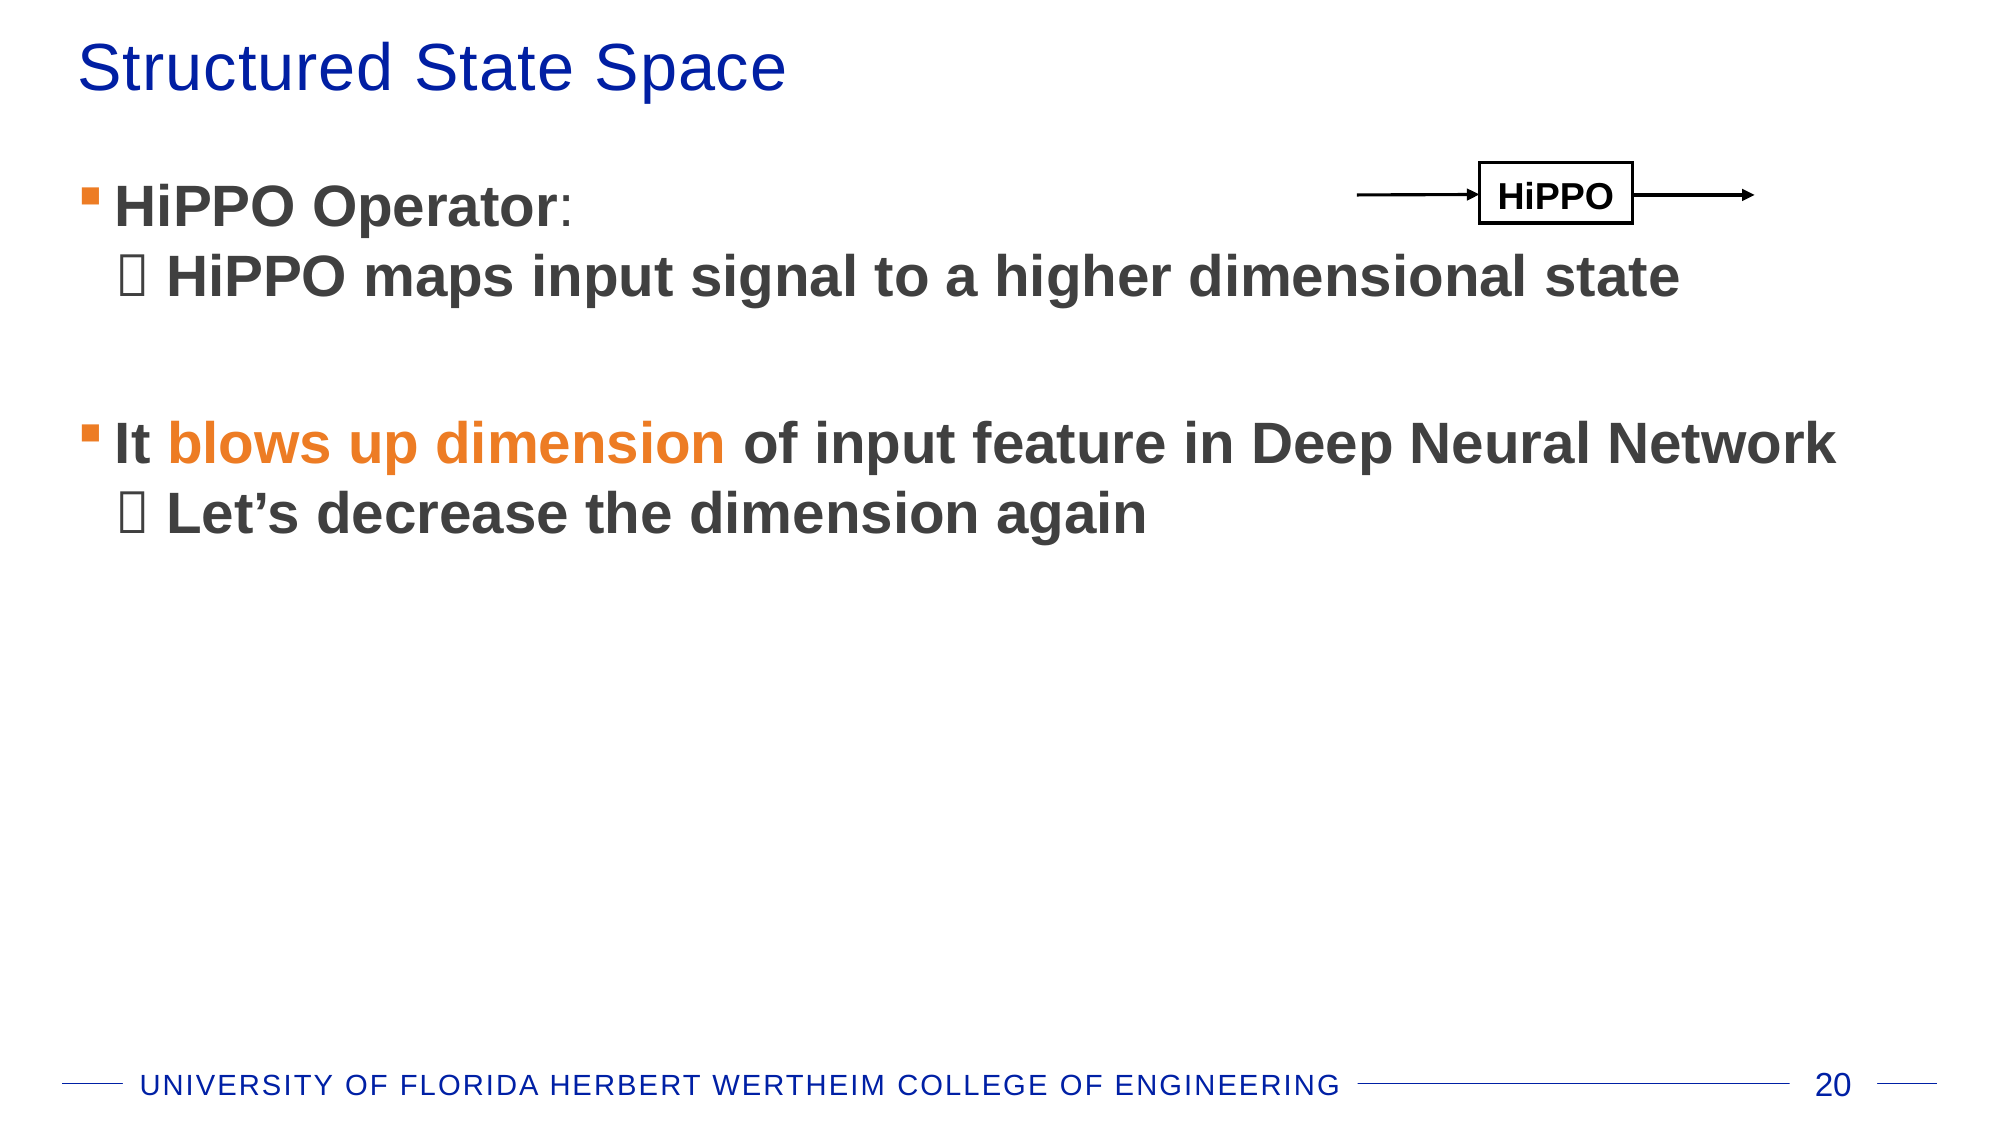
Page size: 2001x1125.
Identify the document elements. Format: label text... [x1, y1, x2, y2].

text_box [1356, 128, 1756, 226]
footer UNIVERSITY OF FLORIDA HERBERT WERTHEIM COLLEGE OF ENGINEERING [122, 1053, 1358, 1114]
title Structured State Space [62, 0, 1938, 139]
